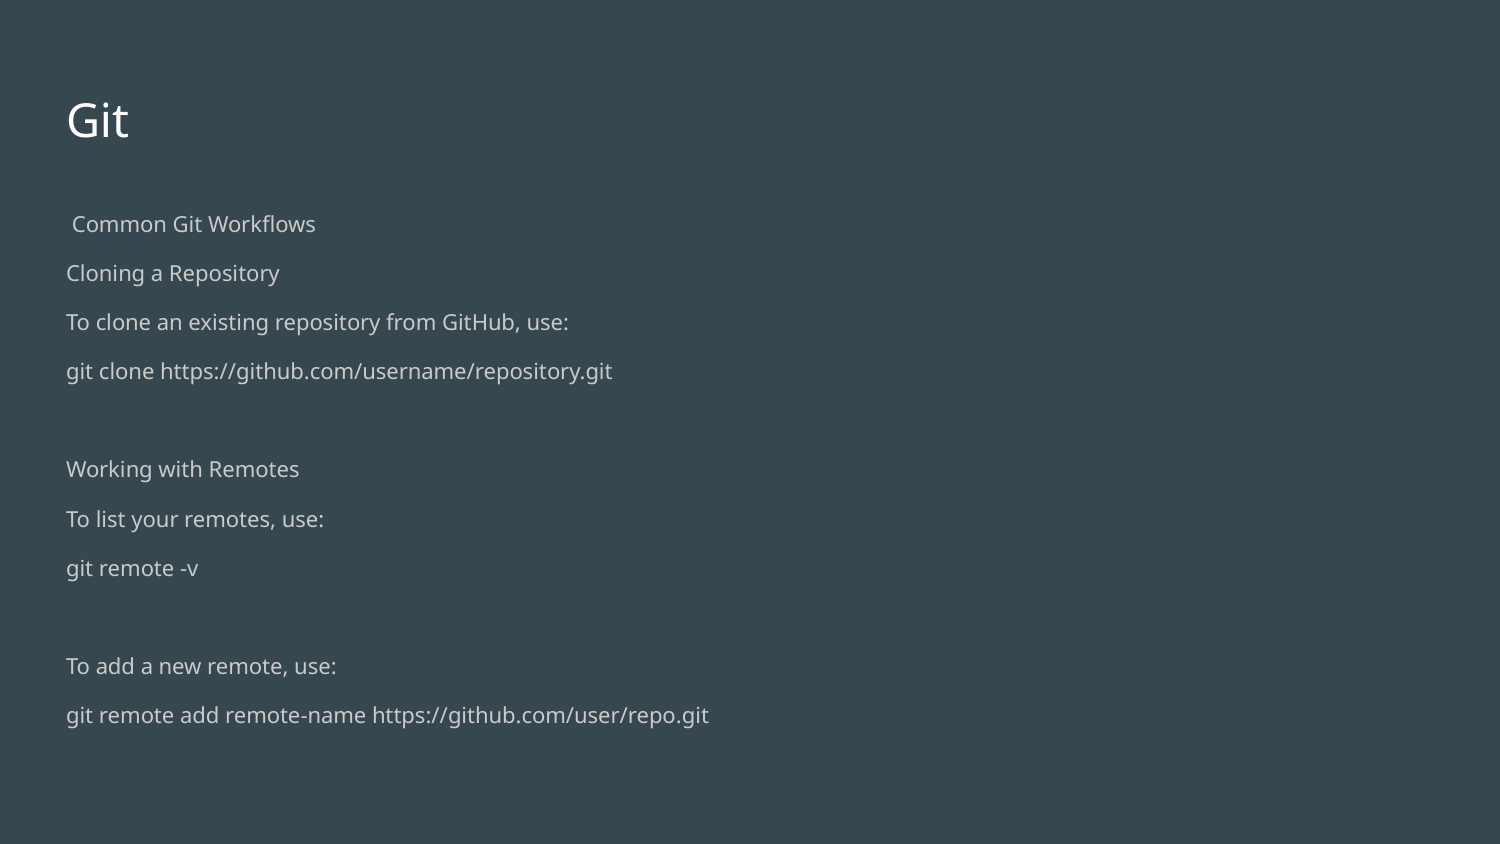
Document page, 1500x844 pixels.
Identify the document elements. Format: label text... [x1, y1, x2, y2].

list Common Git Workflows Cloning a Repository To clone an existing repository from GitHub, use: git clone https://github.com/username/repository.git Working with Remotes To list your remotes, use: git remote -v To add a new remote, use: git remote add remote-name https://github.com/user/repo.git [51, 189, 1449, 750]
title Git [51, 72, 1449, 167]
